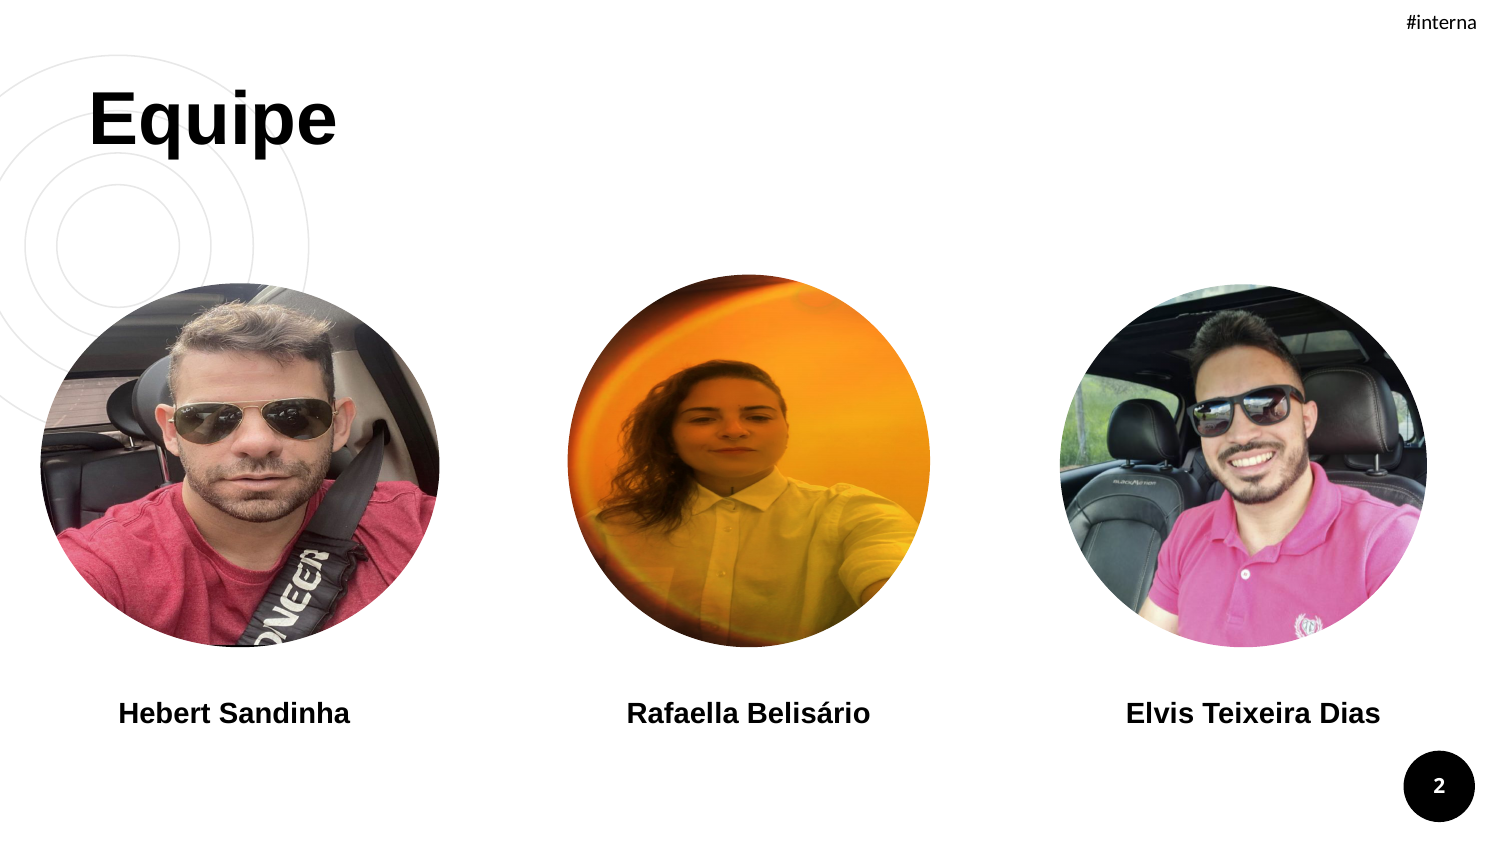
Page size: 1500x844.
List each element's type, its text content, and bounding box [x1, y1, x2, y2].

picture [1059, 284, 1428, 648]
picture [40, 283, 440, 648]
title Equipe [73, 63, 931, 176]
picture [567, 274, 931, 648]
text_box Elvis Teixeira Dias [1119, 693, 1388, 766]
text_box Hebert Sandinha [112, 693, 357, 745]
text_box Rafaella Belisário [626, 693, 871, 781]
slide_number 2 [1403, 750, 1475, 823]
